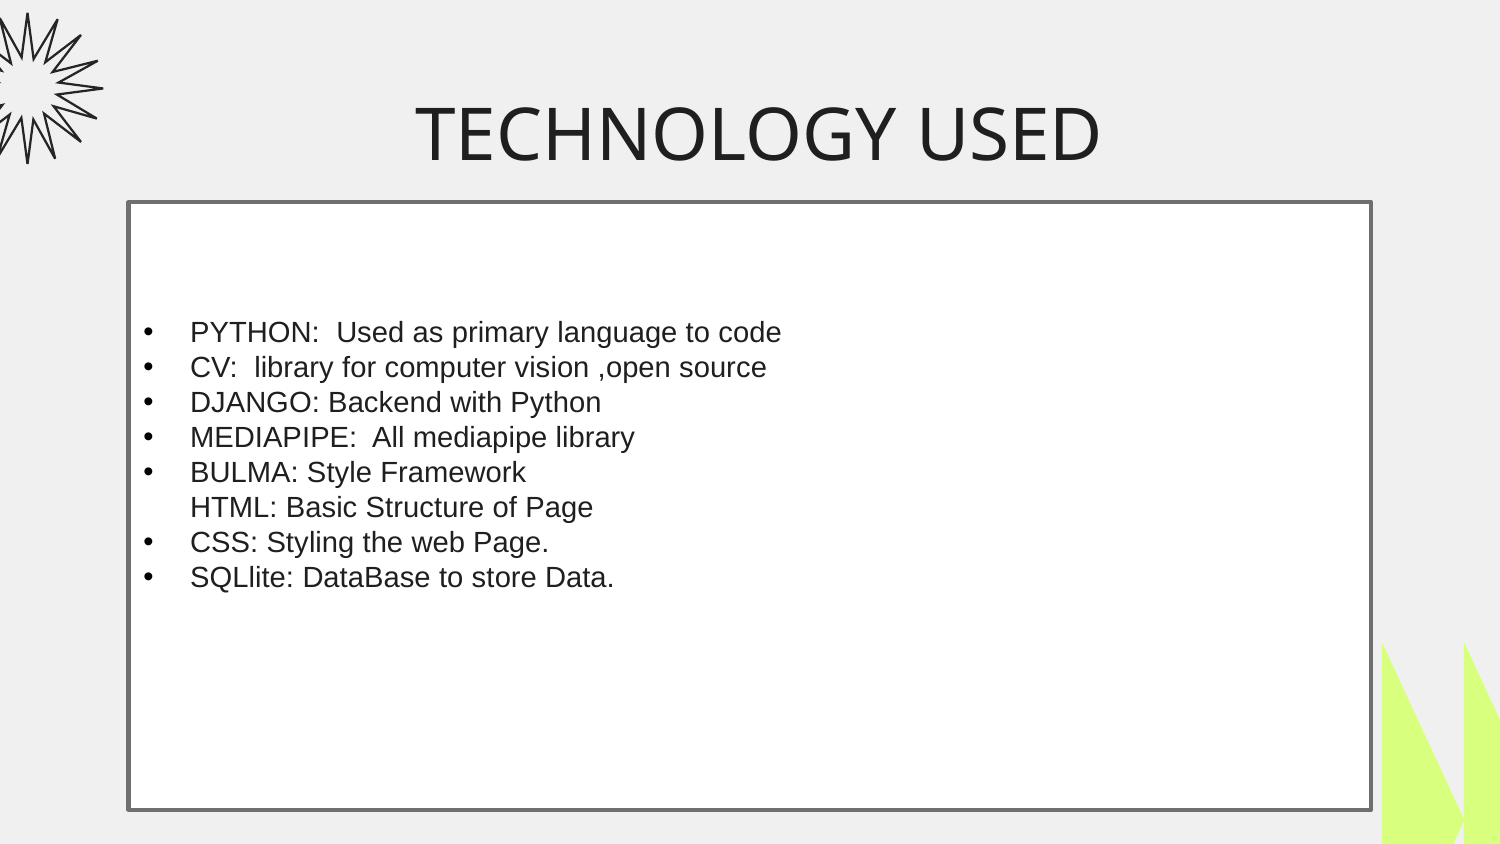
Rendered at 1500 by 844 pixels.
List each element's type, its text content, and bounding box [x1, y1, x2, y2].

text_box PYTHON: Used as primary language to code CV: library for computer vision ,open source DJANGO: Backend with Python MEDIAPIPE: All mediapipe library BULMA: Style Framework HTML: Basic Structure of Page CSS: Styling the web Page. SQLlite: DataBase to store Data. [126, 200, 1373, 812]
title TECHNOLOGY USED [118, 72, 1382, 167]
